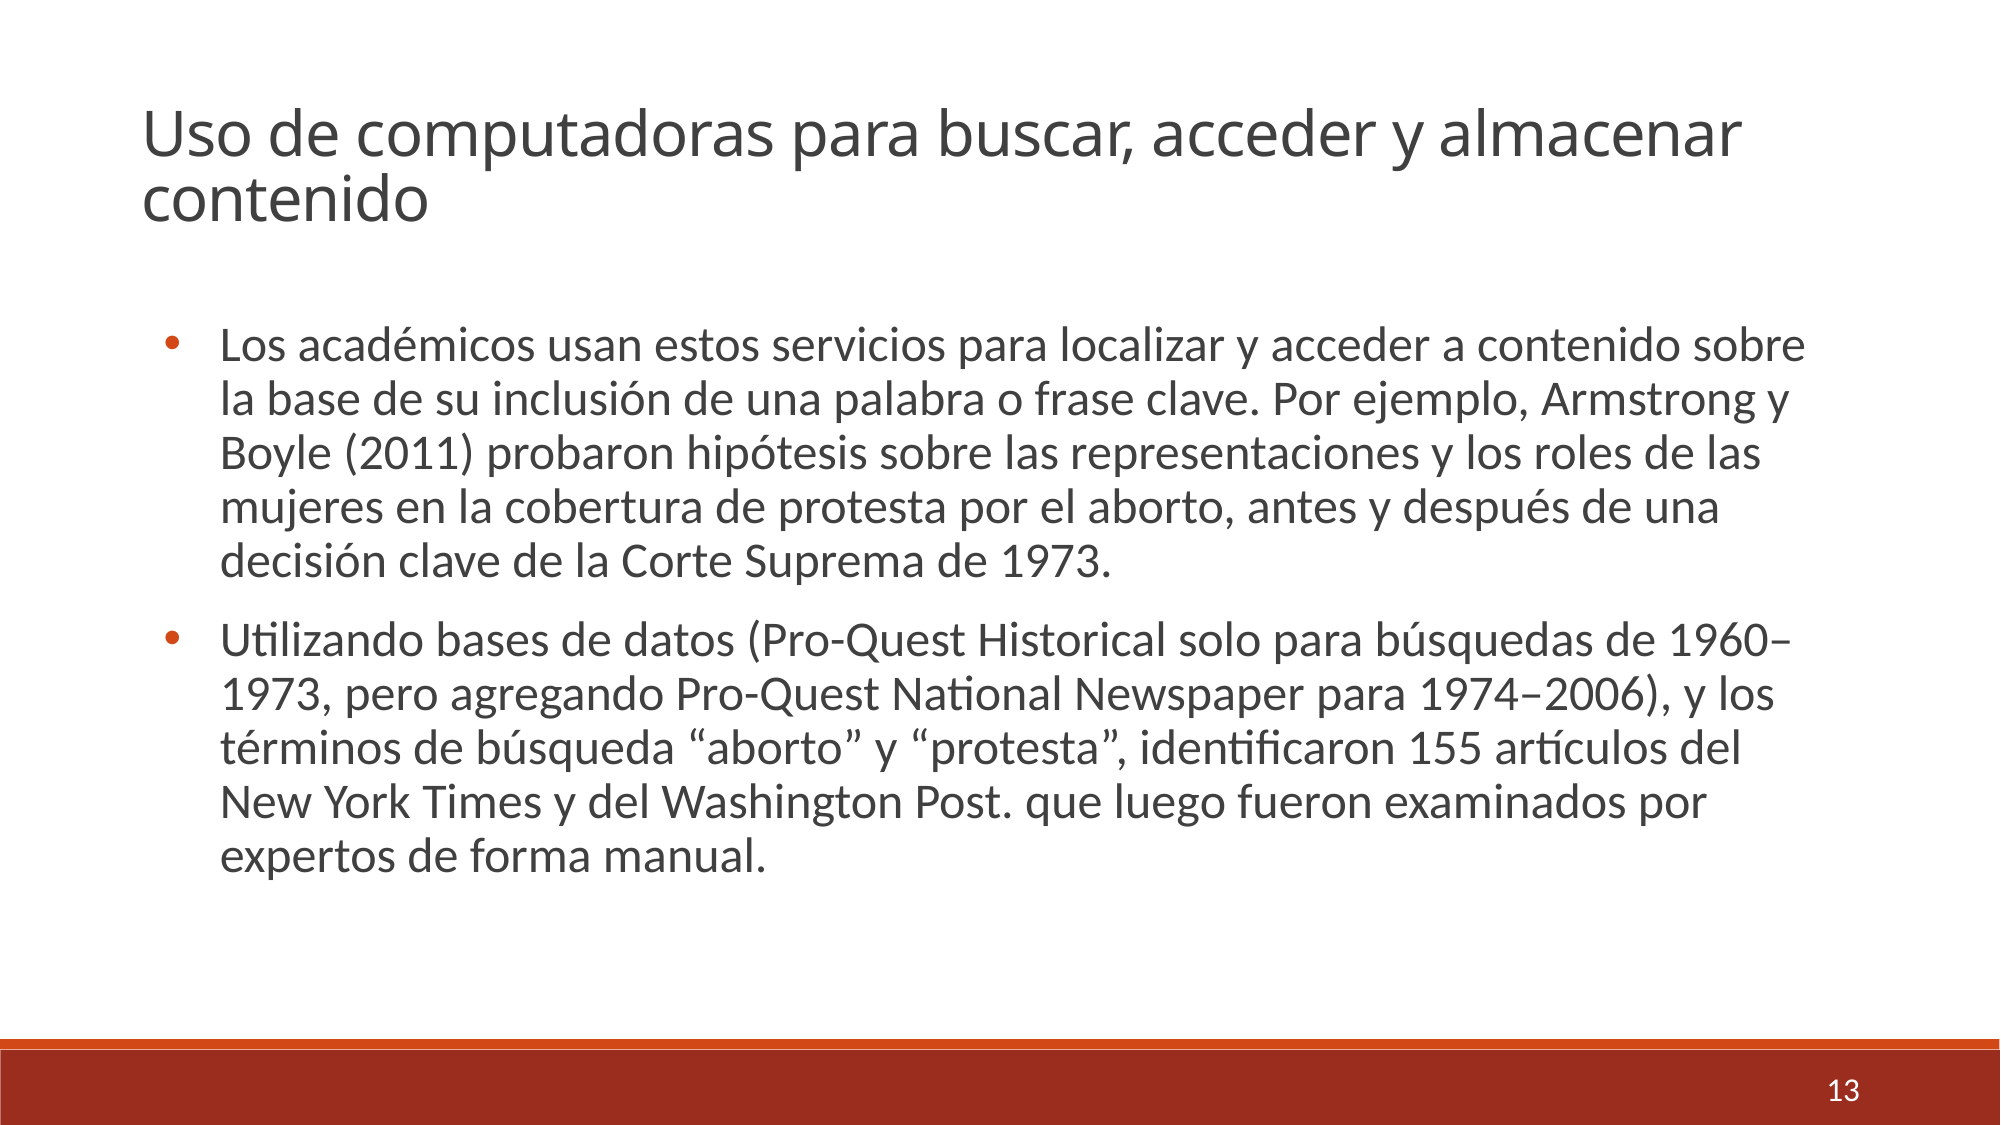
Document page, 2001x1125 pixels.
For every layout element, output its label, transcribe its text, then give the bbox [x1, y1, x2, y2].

text_box Los académicos usan estos servicios para localizar y acceder a contenido sobre la base de su inclusión de una palabra o frase clave. Por ejemplo, Armstrong y Boyle (2011) probaron hipótesis sobre las representaciones y los roles de las mujeres en la cobertura de protesta por el aborto, antes y después de una decisión clave de la Corte Suprema de 1973. Utilizando bases de datos (Pro-Quest Historical solo para búsquedas de 1960–1973, pero agregando Pro-Quest National Newspaper para 1974–2006), y los términos de búsqueda “aborto” y “protesta”, identificaron 155 artículos del New York Times y del Washington Post. que luego fueron examinados por expertos de forma manual. [148, 311, 1853, 1062]
text_box Uso de computadoras para buscar, acceder y almacenar contenido [126, 97, 1821, 242]
slide_number 13 [126, 1061, 1875, 1115]
